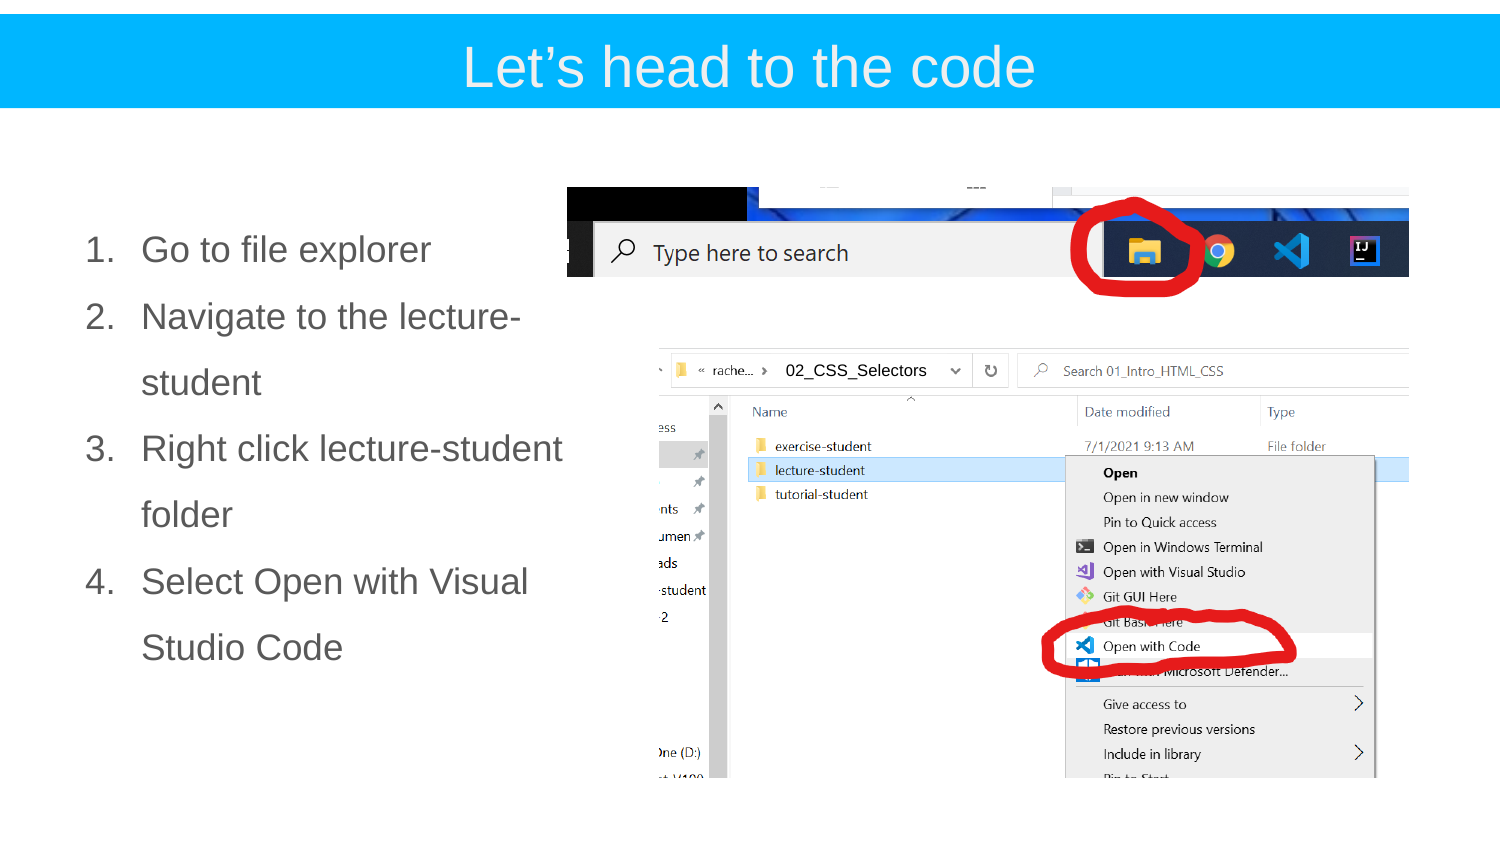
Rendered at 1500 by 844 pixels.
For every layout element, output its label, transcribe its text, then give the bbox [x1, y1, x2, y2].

list Go to file explorer Navigate to the lecture-student Right click lecture-student folder Select Open with Visual Studio Code [51, 189, 635, 587]
picture [659, 346, 1410, 778]
title Let’s head to the code [0, 14, 1500, 109]
picture [566, 186, 1409, 298]
